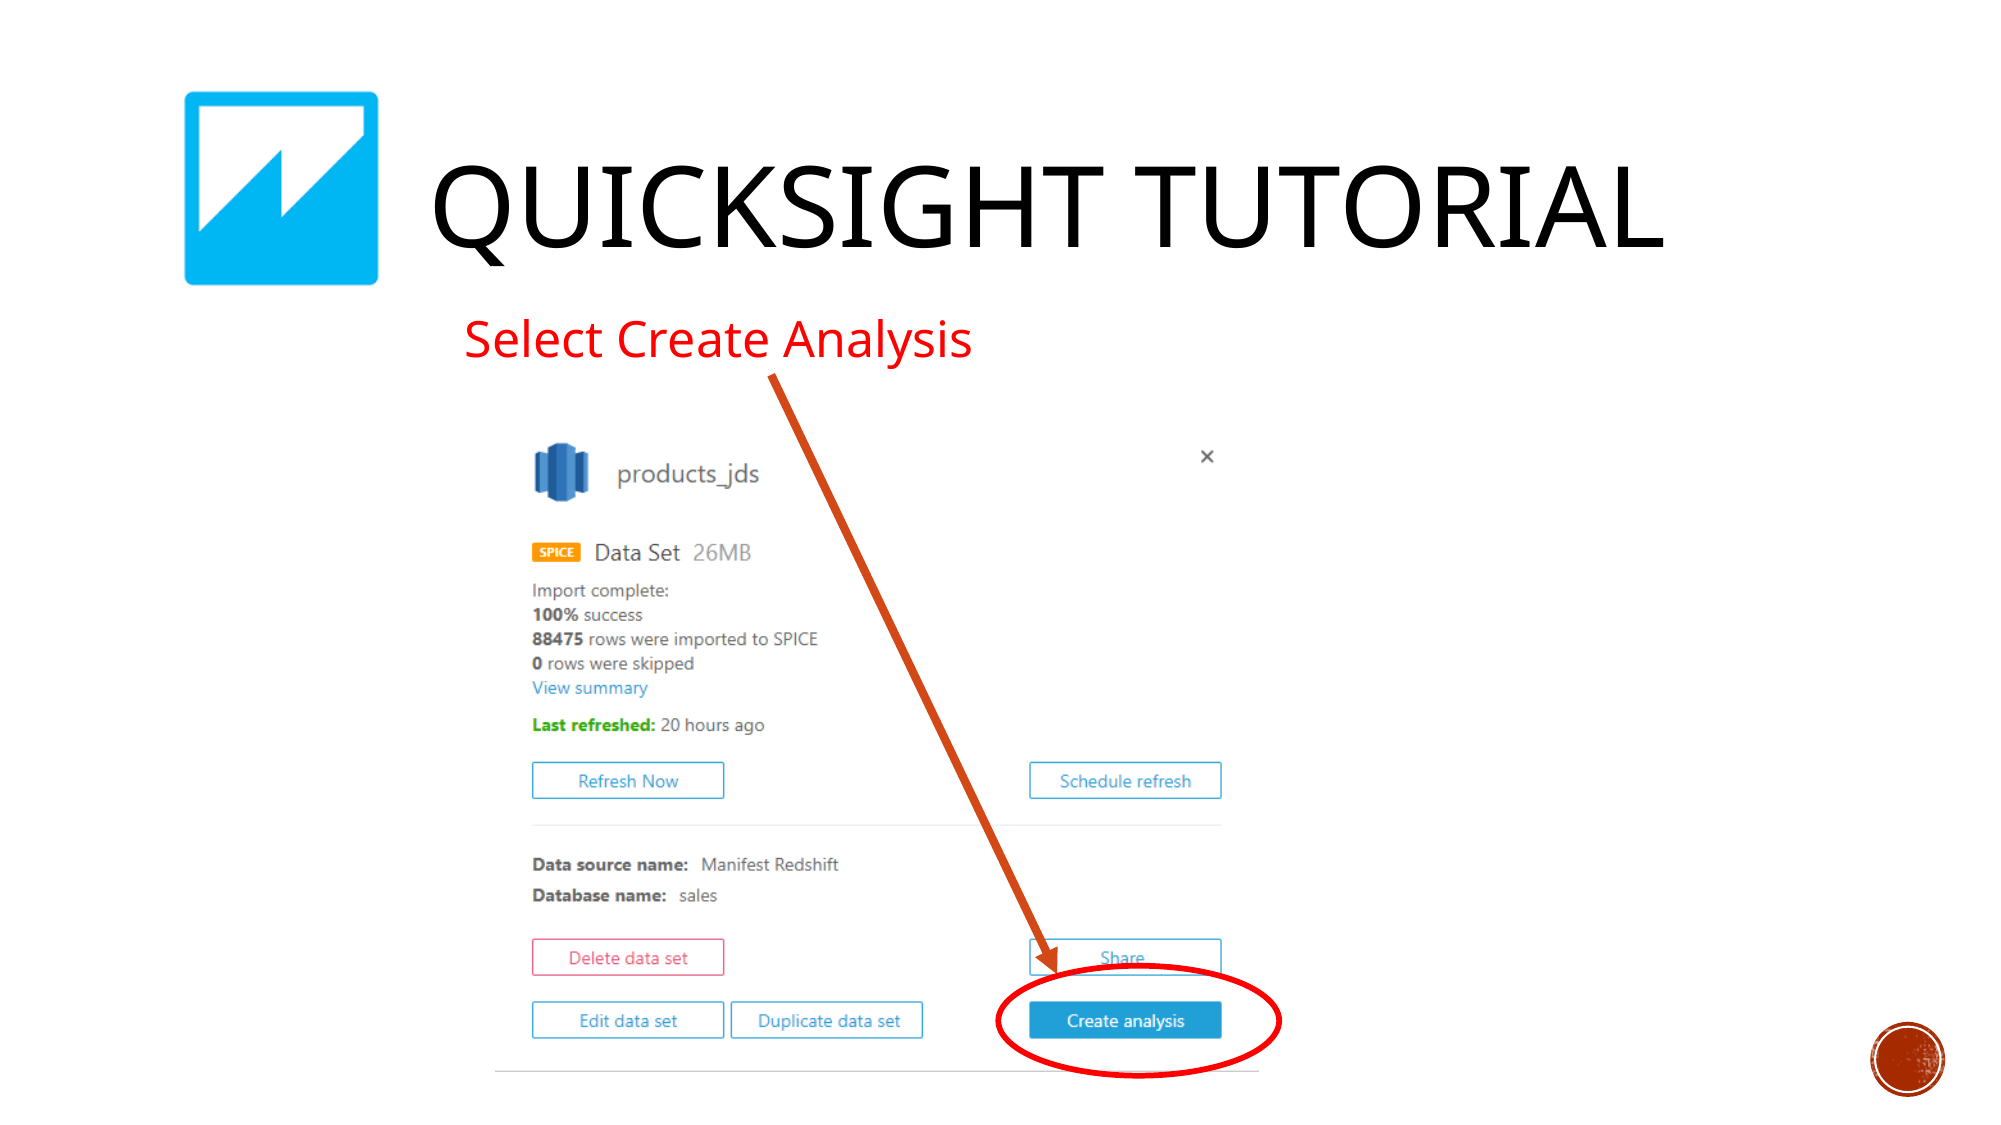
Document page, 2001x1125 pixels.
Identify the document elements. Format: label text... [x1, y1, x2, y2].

text_box [1258, 990, 1281, 1051]
text_box [1087, 1073, 1190, 1077]
text_box Select Create Analysis [450, 300, 1389, 376]
picture [149, 56, 414, 321]
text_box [772, 377, 1058, 974]
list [498, 410, 1256, 1071]
title QuickSight Tutorial [413, 79, 1826, 344]
